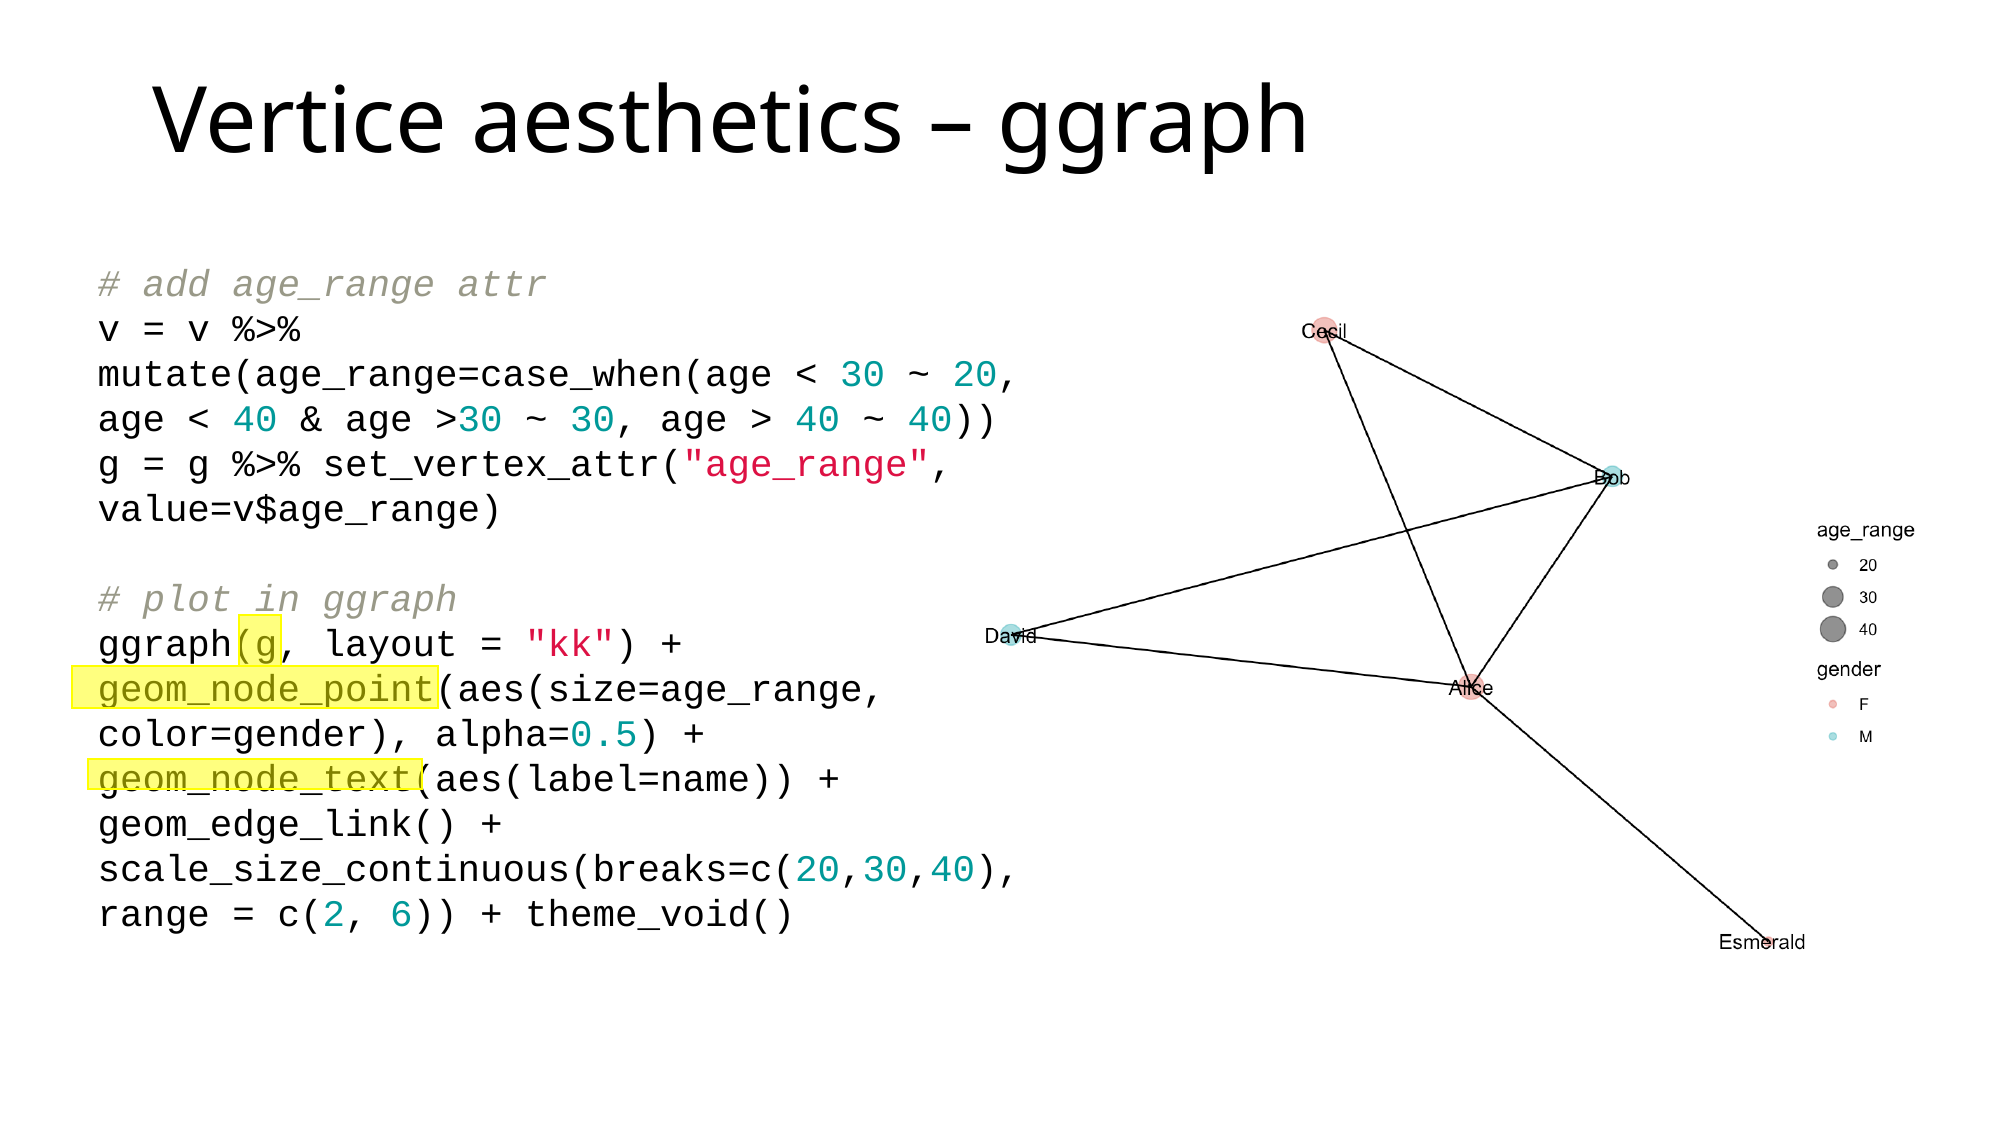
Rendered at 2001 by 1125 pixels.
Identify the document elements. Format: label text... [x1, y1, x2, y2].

text_box [71, 665, 439, 709]
text_box [87, 758, 423, 790]
title Vertice aesthetics – ggraph [137, 59, 1863, 186]
text_box [238, 614, 282, 667]
picture [963, 309, 1975, 969]
text_box # add age_range attr v = v %>% mutate(age_range=case_when(age < 30 ~ 20, age < 40 & age >30 ~ 30, age > 40 ~ 40)) g = g %>% set_vertex_attr("age_range", value=v$age_range) # plot in ggraph ggraph(g, layout = "kk") + geom_node_point(aes(size=age_range, color=gender), alpha=0.5) + geom_node_text(aes(label=name)) + geom_edge_link() + scale_size_continuous(breaks=c(20,30,40), range = c(2, 6)) + theme_void() [82, 251, 1083, 941]
